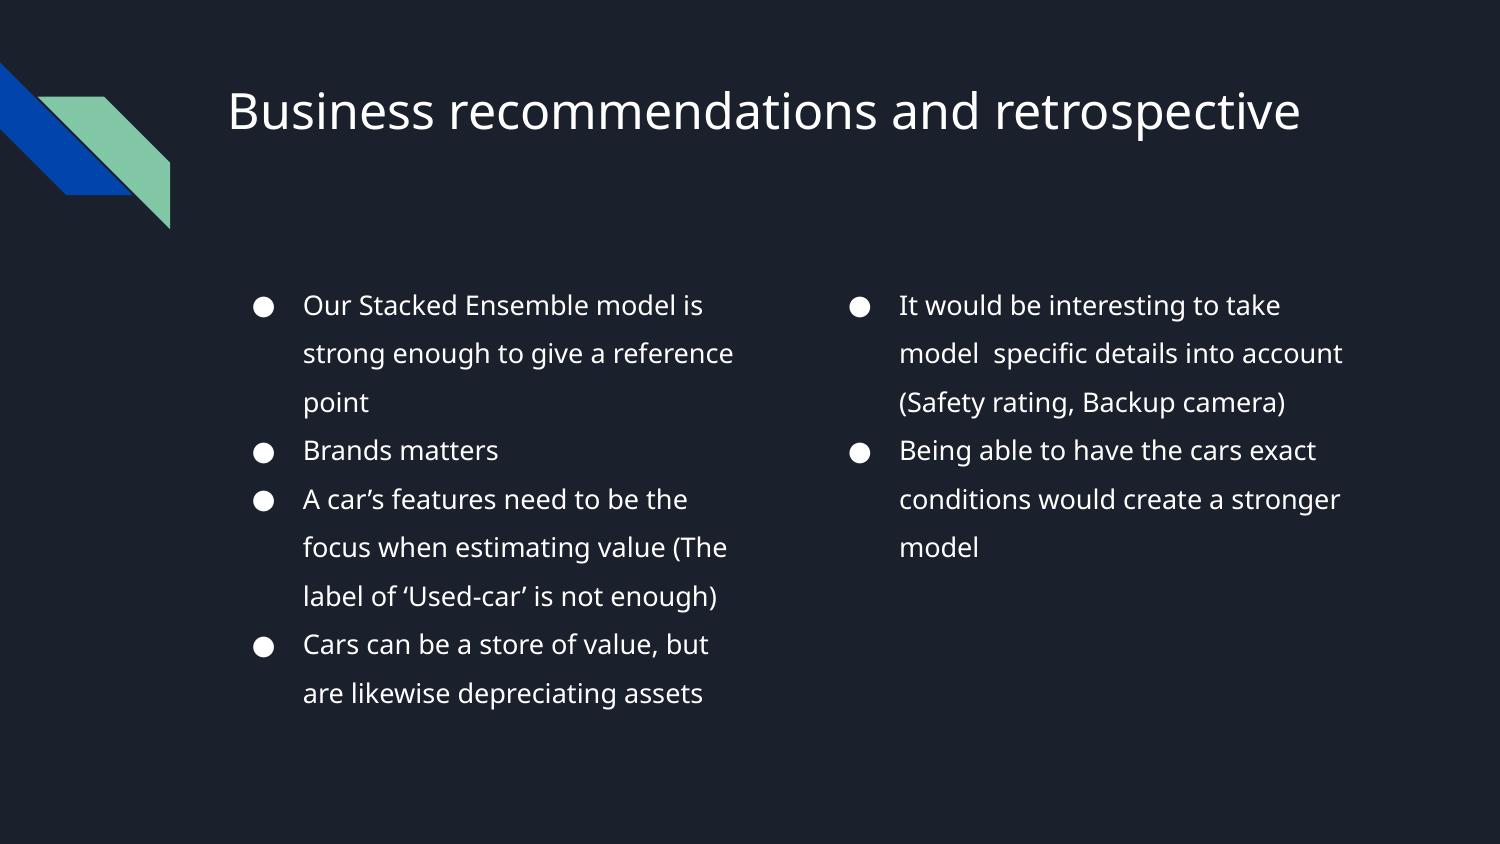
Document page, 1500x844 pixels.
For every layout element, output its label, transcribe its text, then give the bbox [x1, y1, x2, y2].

list It would be interesting to take model specific details into account (Safety rating, Backup camera) Being able to have the cars exact conditions would create a stronger model [809, 257, 1368, 735]
list Our Stacked Ensemble model is strong enough to give a reference point Brands matters A car’s features need to be the focus when estimating value (The label of ‘Used-car’ is not enough) Cars can be a store of value, but are likewise depreciating assets [212, 257, 772, 735]
title Business recommendations and retrospective [212, 64, 1368, 215]
